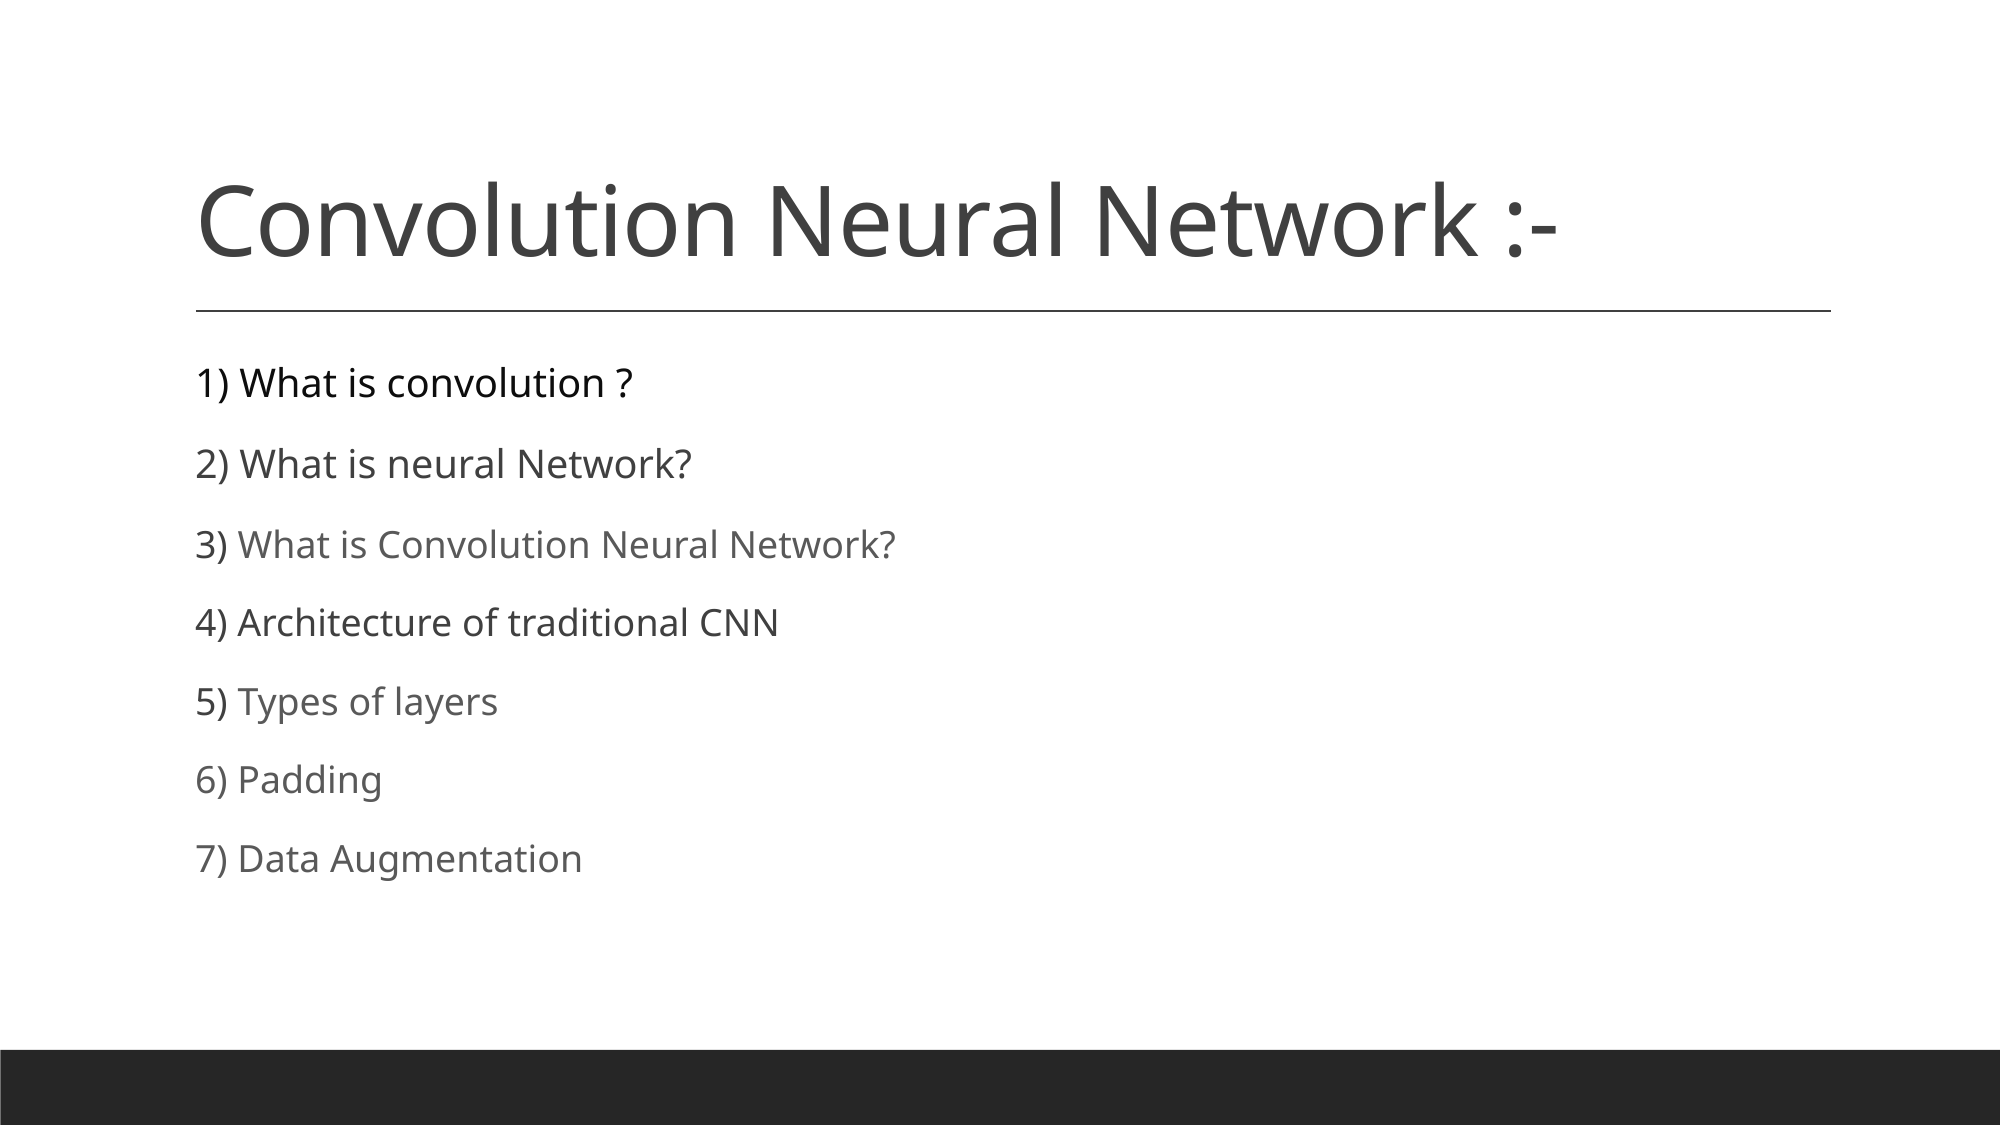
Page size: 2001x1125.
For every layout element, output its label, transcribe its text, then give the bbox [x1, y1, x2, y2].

title Convolution Neural Network :- [180, 47, 1830, 285]
list 1) What is convolution ? 2) What is neural Network? 3) What is Convolution Neural Network? 4) Architecture of traditional CNN 5) Types of layers 6) Padding 7) Data Augmentation [180, 345, 1830, 963]
